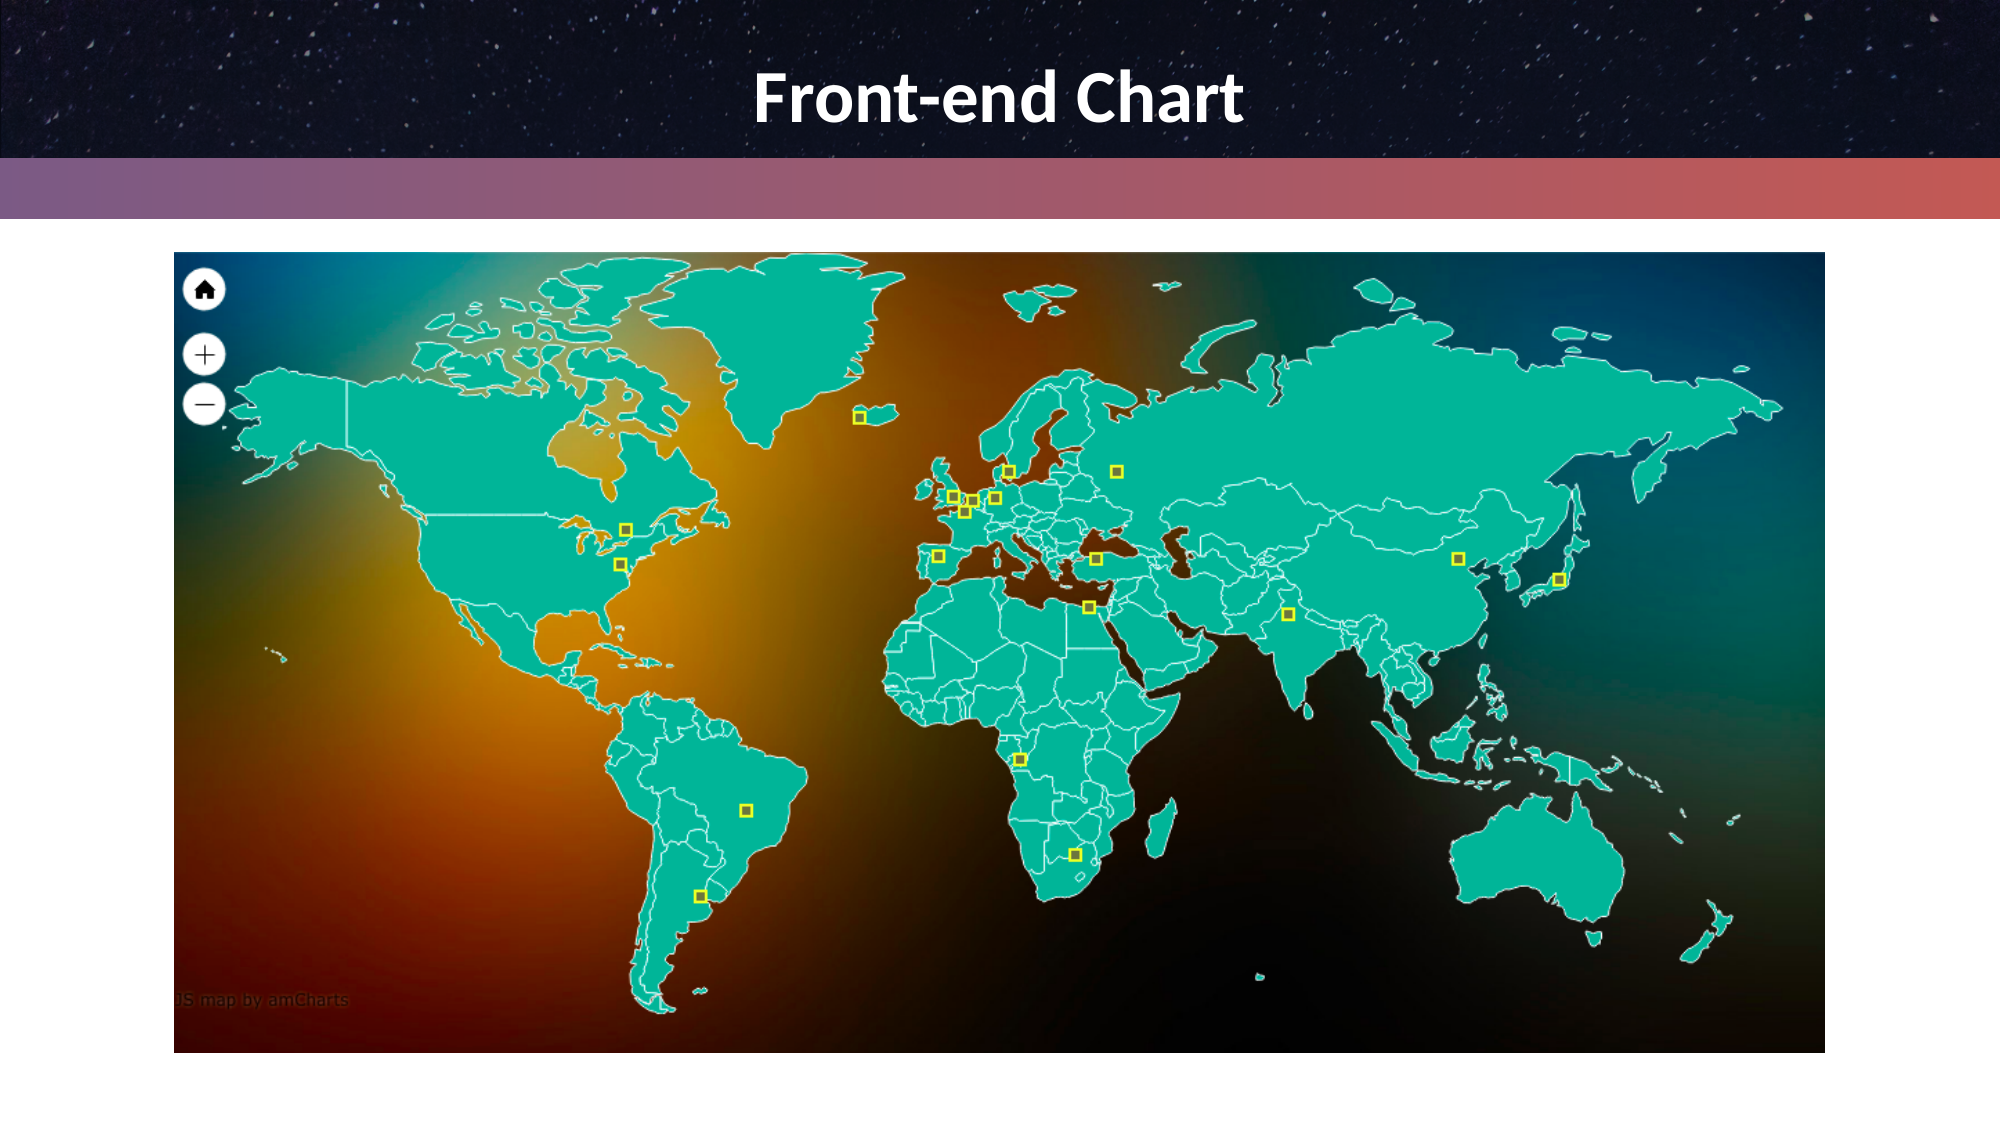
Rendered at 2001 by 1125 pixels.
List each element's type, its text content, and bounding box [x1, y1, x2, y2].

picture [174, 252, 1825, 1053]
picture [183, 332, 226, 376]
picture [1559, 252, 1825, 332]
picture [1552, 327, 1587, 341]
picture [0, 0, 2000, 158]
text_box Front-end Chart [493, 40, 1507, 146]
picture [174, 252, 257, 331]
picture [1733, 366, 1749, 373]
picture [1592, 332, 1611, 340]
